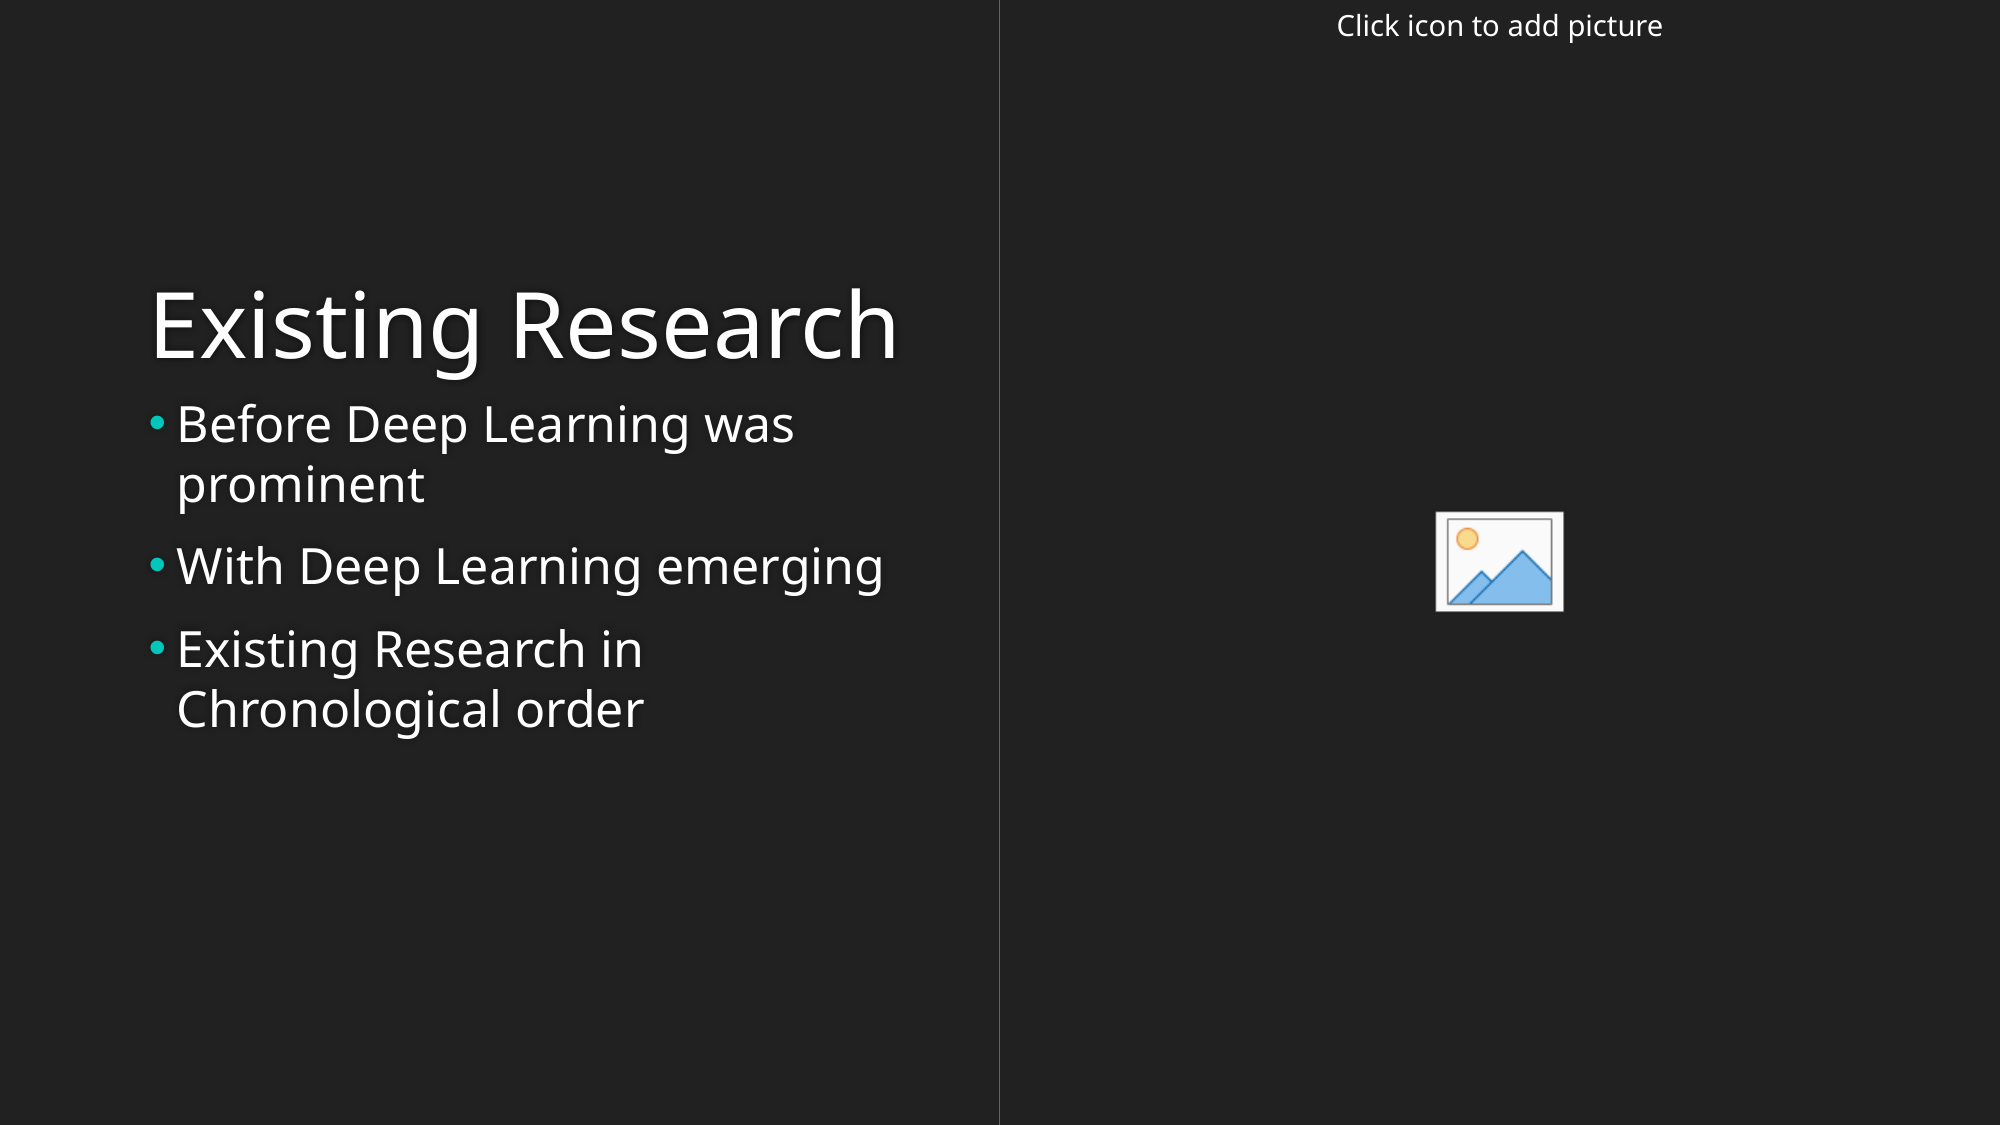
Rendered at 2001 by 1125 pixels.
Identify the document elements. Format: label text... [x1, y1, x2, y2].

picture [1000, 0, 2000, 1125]
list Before Deep Learning was prominent With Deep Learning emerging Existing Research in Chronological order [133, 384, 930, 962]
title Existing Research [133, 119, 930, 379]
